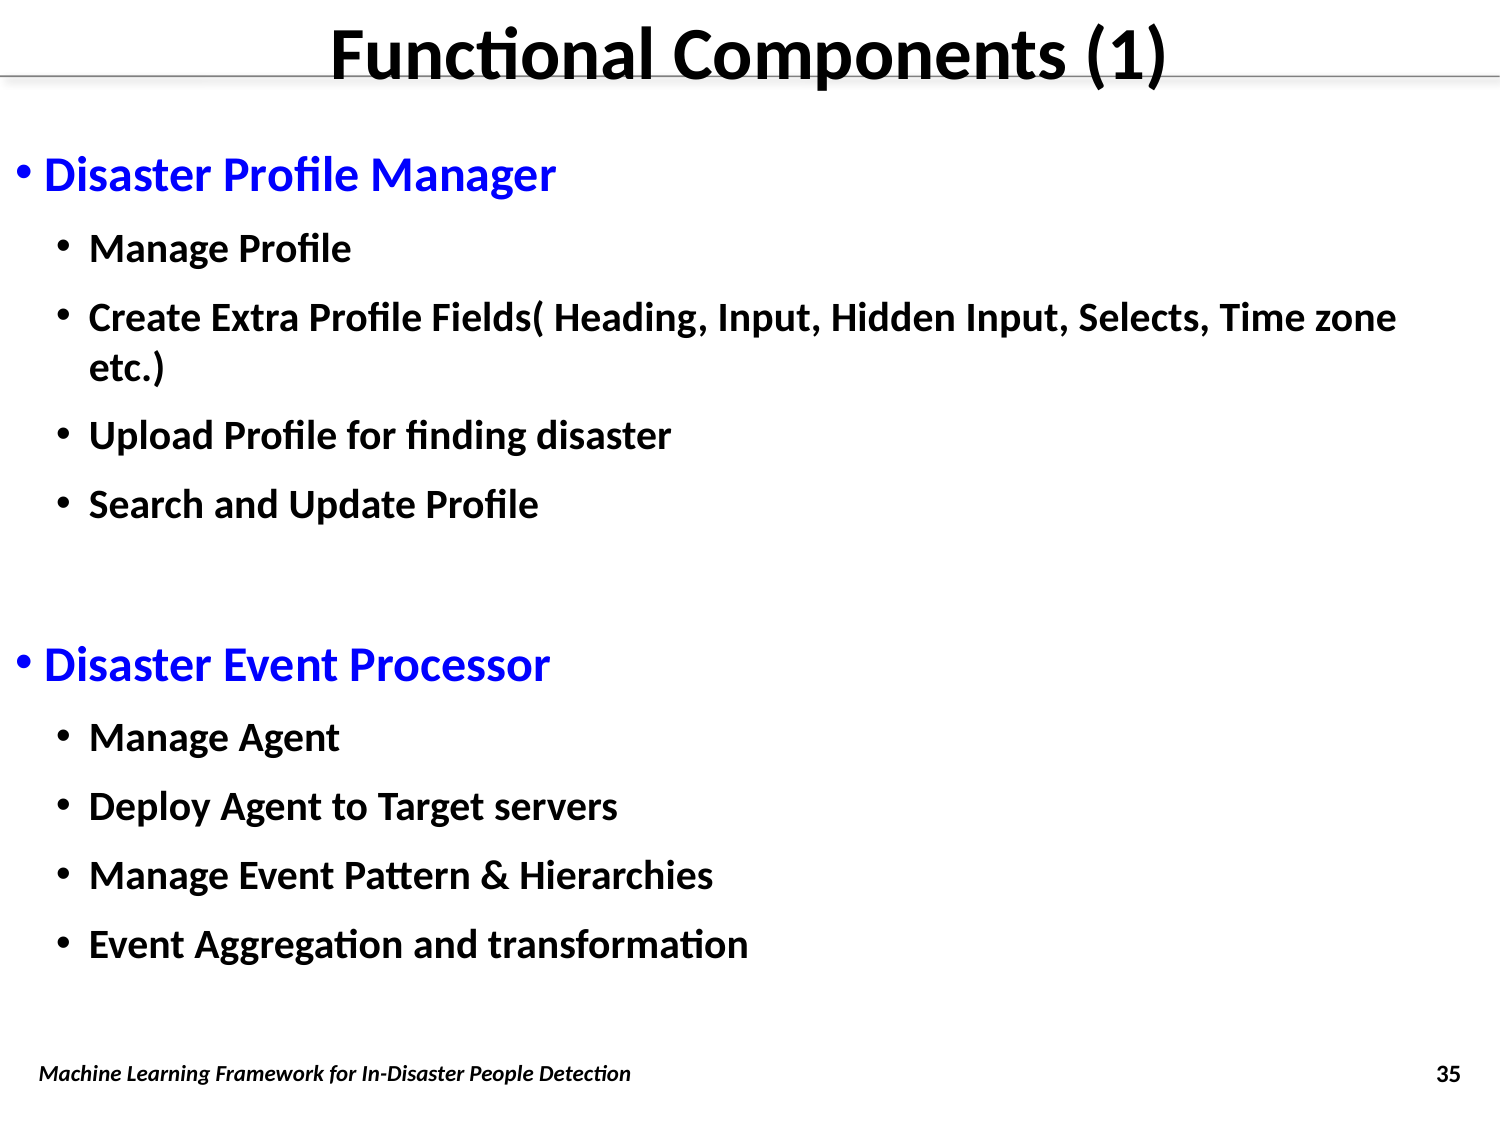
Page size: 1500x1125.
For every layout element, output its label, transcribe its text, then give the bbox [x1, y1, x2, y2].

title Functional Components (1) [23, 8, 1477, 92]
list Disaster Profile Manager Manage Profile Create Extra Profile Fields( Heading, Input, Hidden Input, Selects, Time zone etc.) Upload Profile for finding disaster Search and Update Profile Disaster Event Processor Manage Agent Deploy Agent to Target servers Manage Event Pattern & Hierarchies Event Aggregation and transformation [0, 133, 1454, 1041]
slide_number 35 [1352, 1042, 1477, 1103]
footer Machine Learning Framework for In-Disaster People Detection [23, 1042, 1353, 1102]
